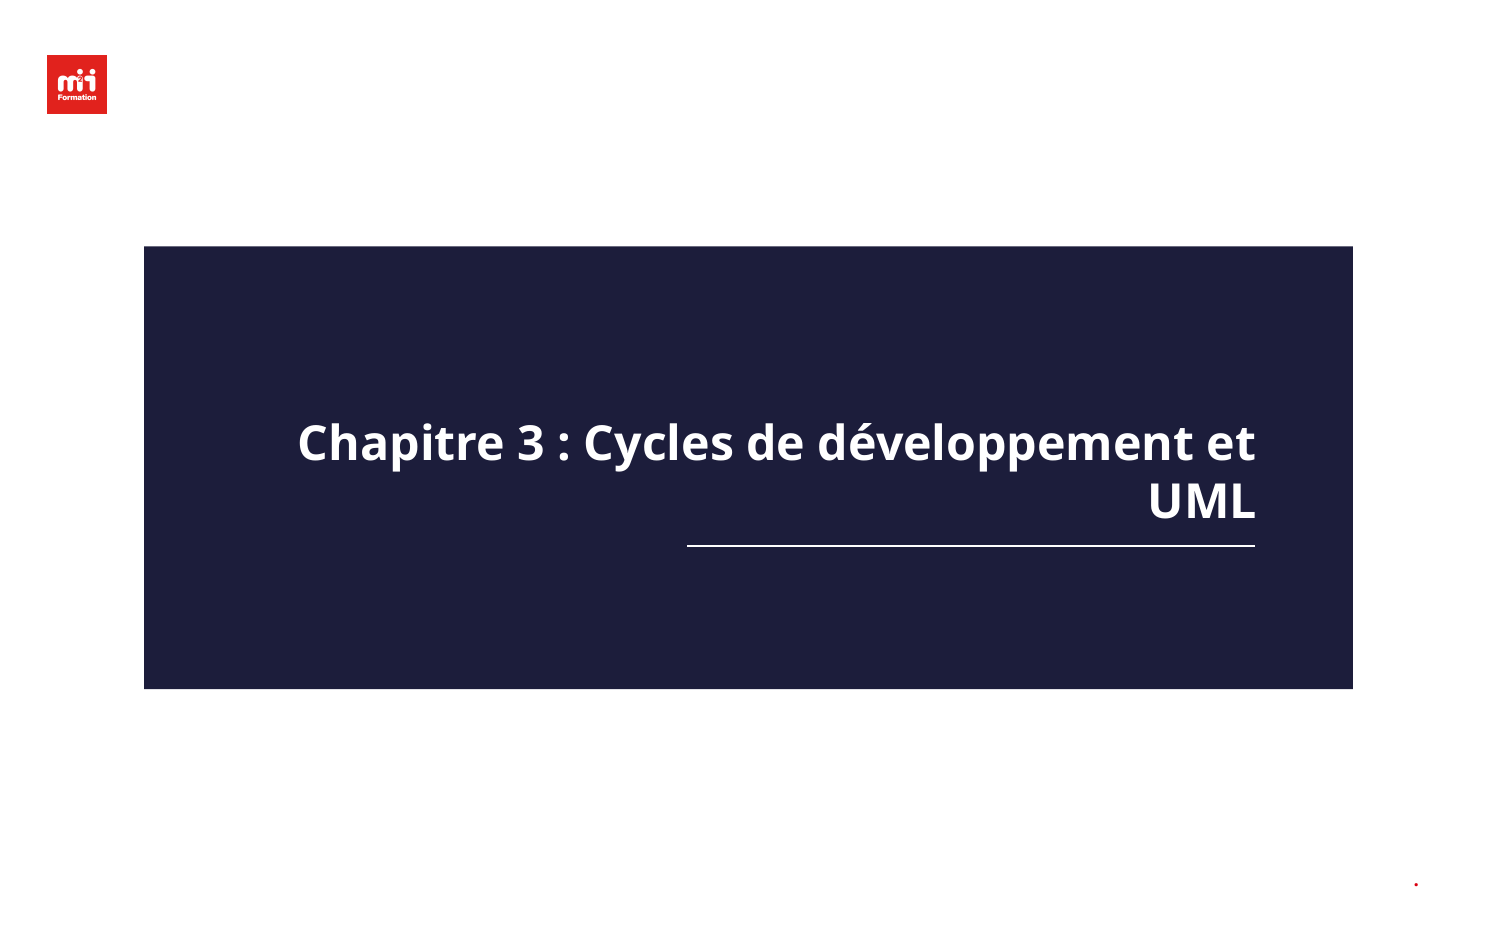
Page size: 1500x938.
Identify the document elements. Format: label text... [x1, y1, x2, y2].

title Chapitre 3 : Cycles de développement et UML [225, 404, 1272, 537]
picture [47, 55, 107, 114]
